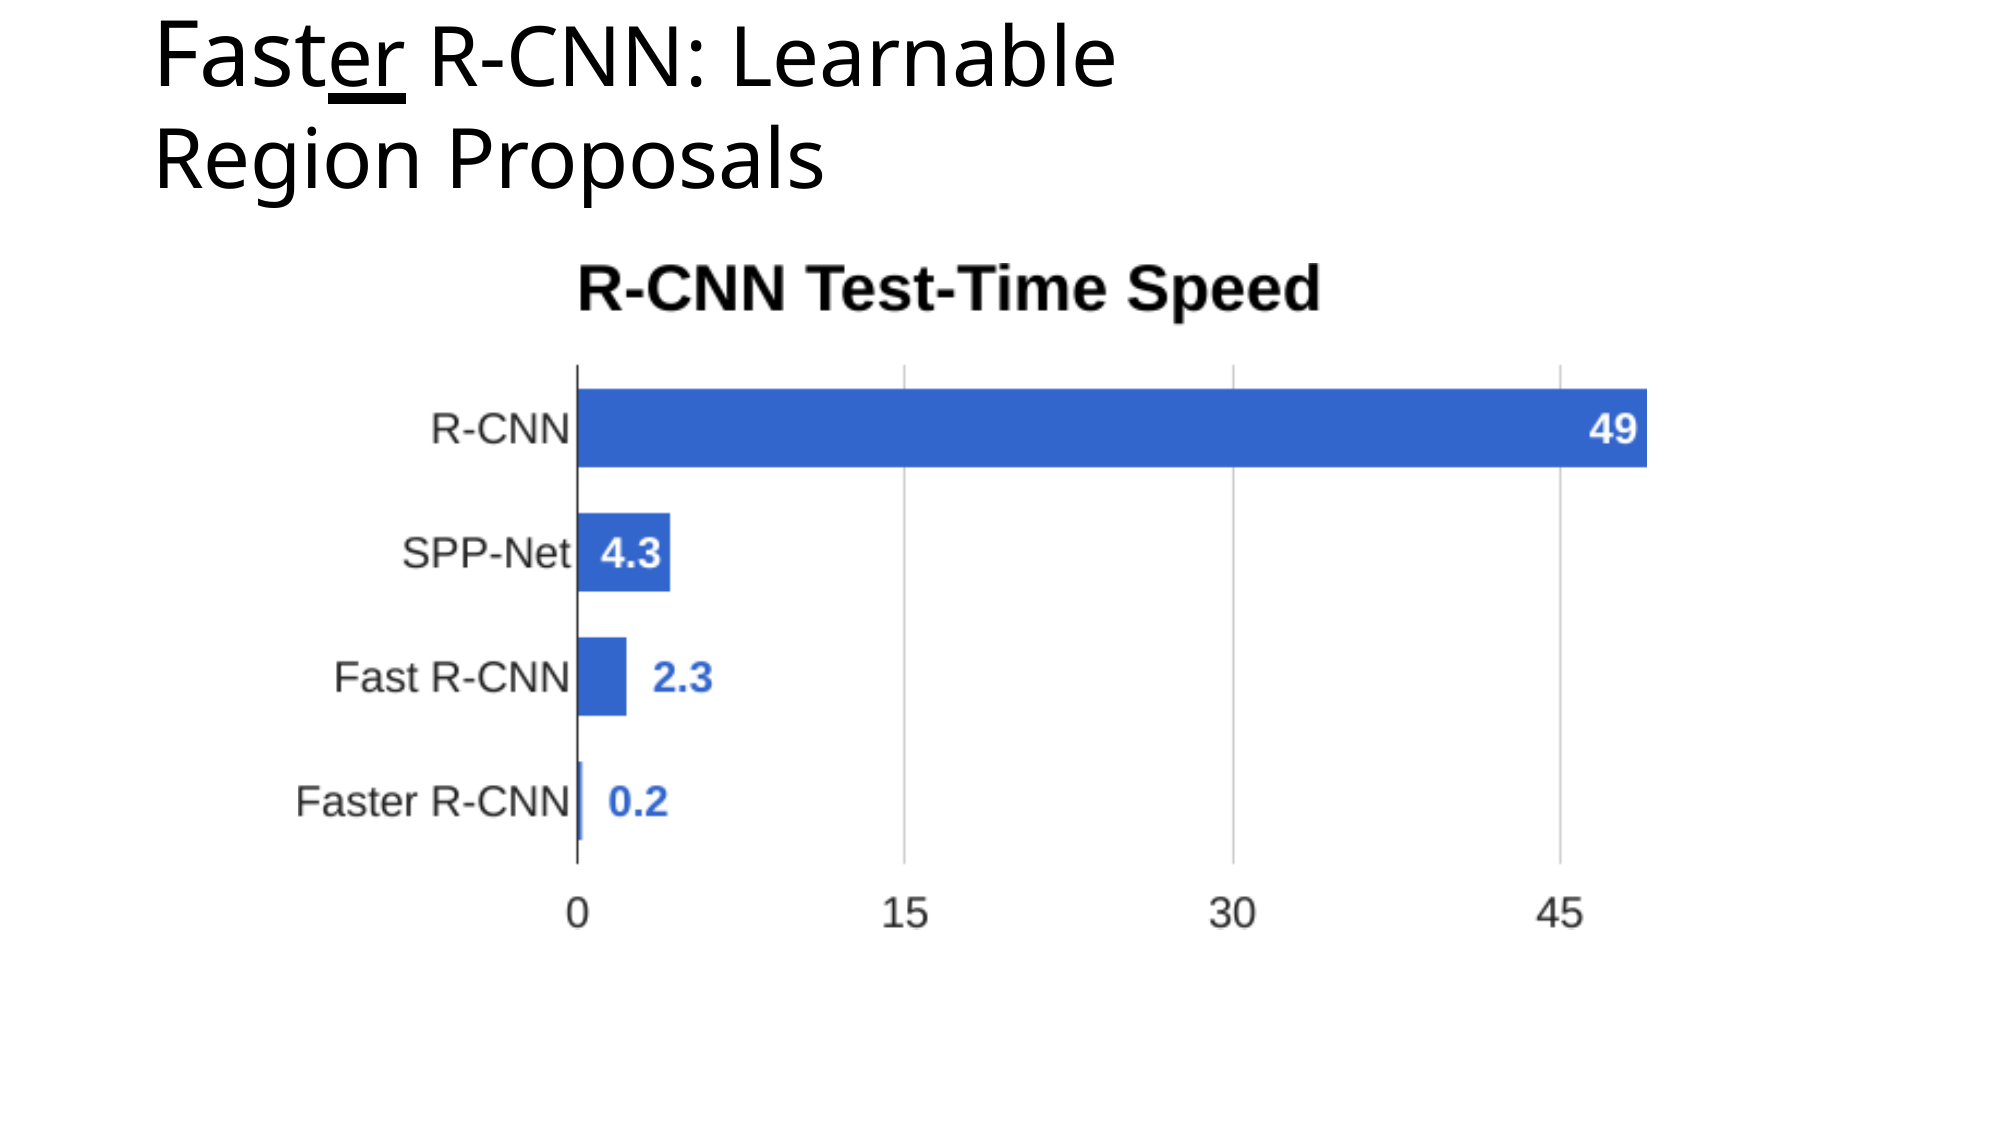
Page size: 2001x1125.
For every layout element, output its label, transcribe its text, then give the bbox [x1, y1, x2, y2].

picture [298, 263, 1647, 931]
title Faster R-CNN: Learnable Region Proposals [150, 0, 1224, 206]
